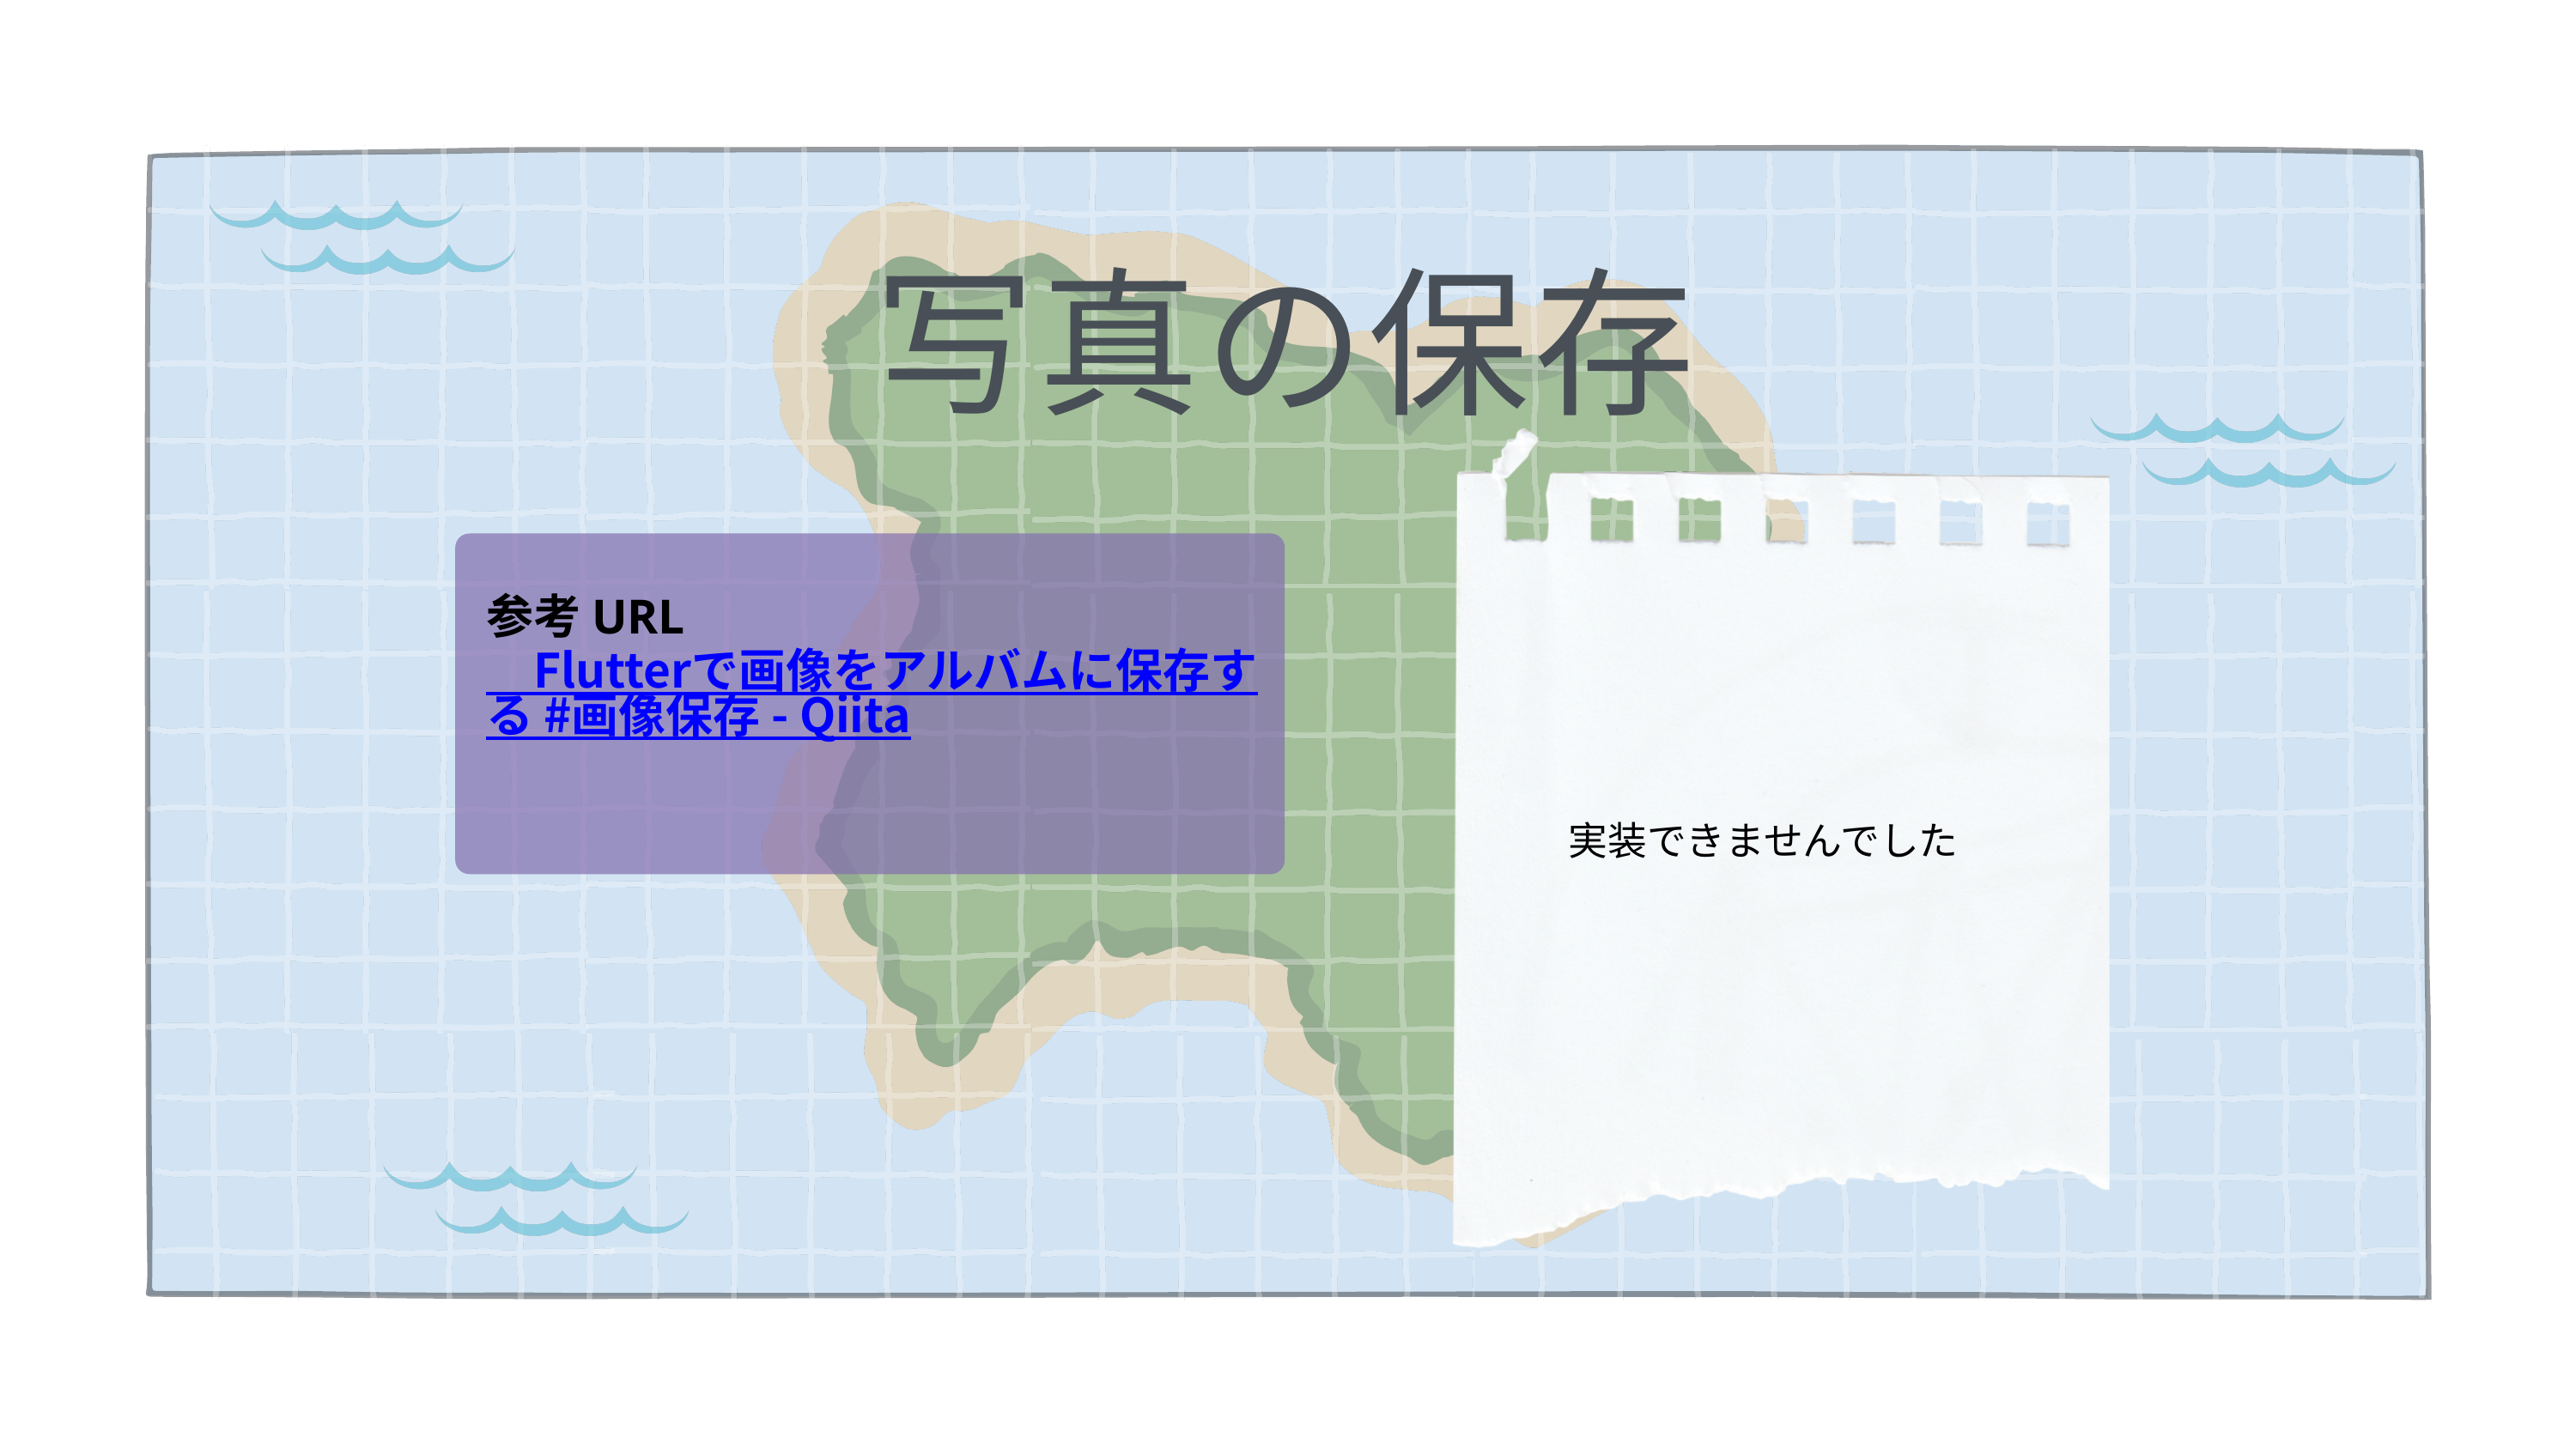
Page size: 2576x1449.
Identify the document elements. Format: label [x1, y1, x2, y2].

text_box [2426, 144, 2432, 1301]
text_box [144, 144, 2425, 1301]
text_box [454, 533, 1285, 875]
